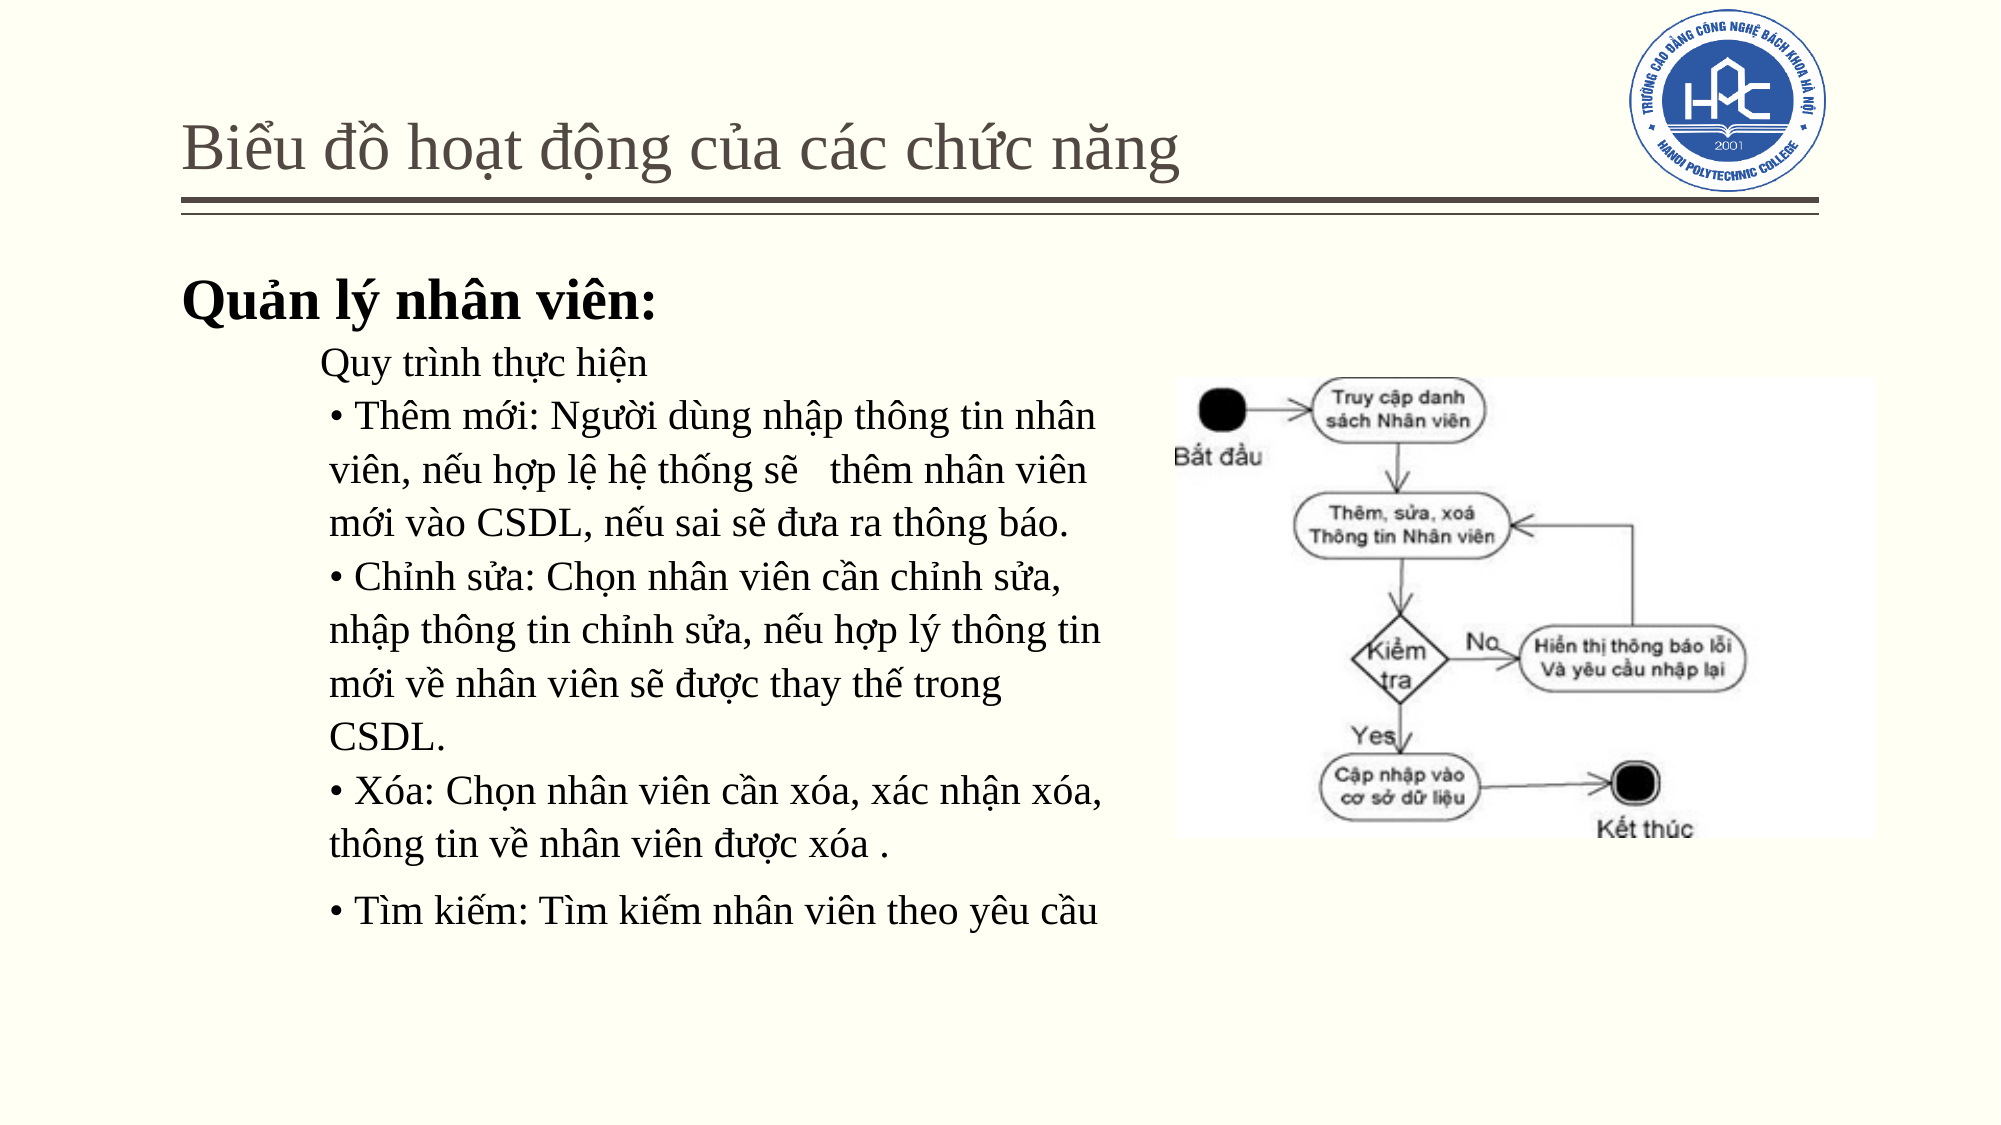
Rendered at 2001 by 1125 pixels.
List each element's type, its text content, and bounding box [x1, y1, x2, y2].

picture [1628, 9, 1826, 192]
picture [1174, 377, 1876, 838]
title Biểu đồ hoạt động của các chức năng [179, 100, 1400, 291]
text_box Quản lý nhân viên: Quy trình thực hiện • Thêm mới: Người dùng nhập thông tin nhân viên, nếu hợp lệ hệ thống sẽ thêm nhân viên mới vào CSDL, nếu sai sẽ đưa ra thông báo. • Chỉnh sửa: Chọn nhân viên cần chỉnh sửa, nhập thông tin chỉnh sửa, nếu hợp lý thông tin mới về nhân viên sẽ được thay thế trong CSDL. • Xóa: Chọn nhân viên cần xóa, xác nhận xóa, thông tin về nhân viên được xóa . • Tìm kiếm: Tìm kiếm nhân viên theo yêu cầu [179, 228, 1113, 933]
